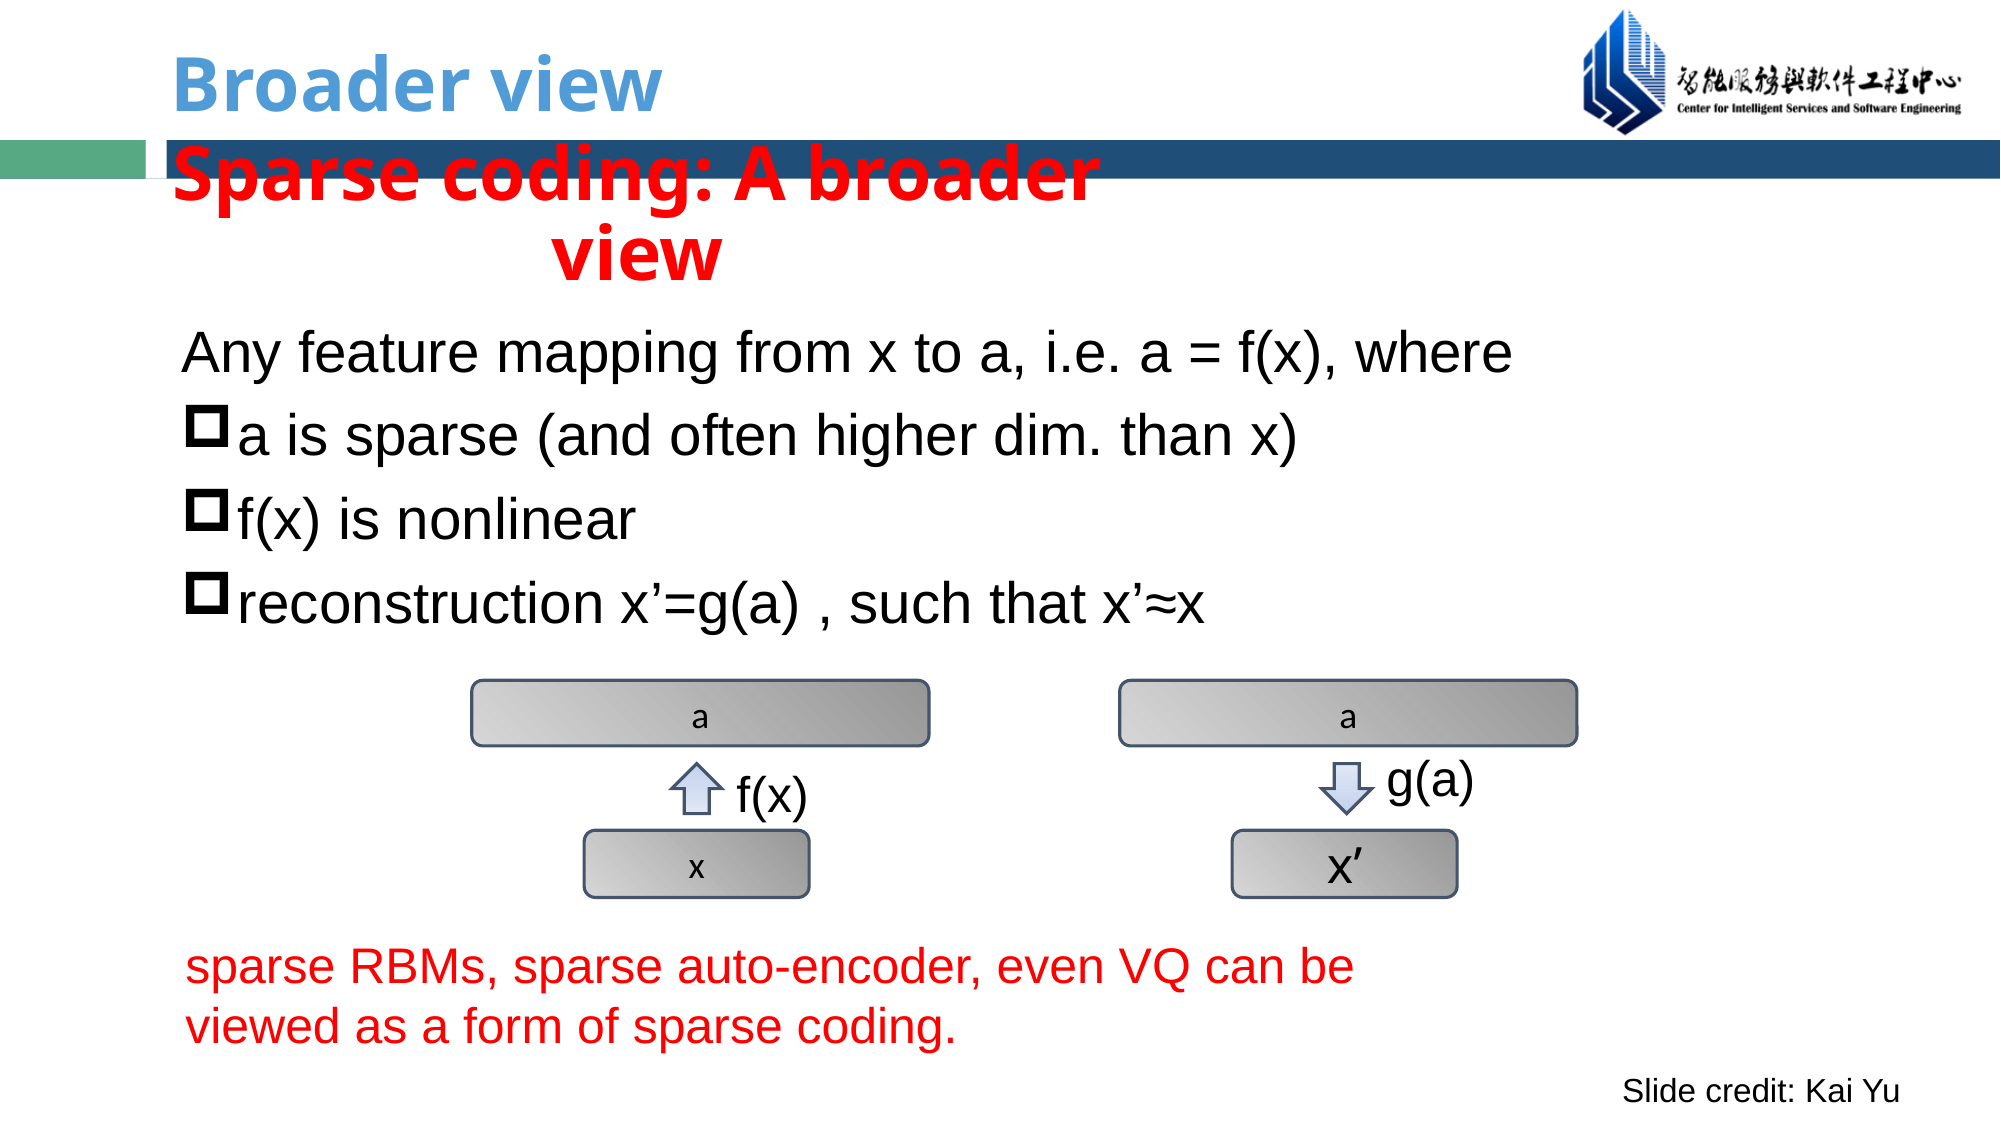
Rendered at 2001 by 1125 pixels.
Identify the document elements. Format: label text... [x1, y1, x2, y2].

text_box a [470, 679, 931, 747]
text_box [0, 140, 2000, 179]
text_box f(x) [721, 755, 872, 830]
text_box Sparse coding: A broader view [156, 208, 1120, 305]
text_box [1119, 680, 1577, 898]
text_box sparse RBMs, sparse auto-encoder, even VQ can be viewed as a form of sparse coding. [170, 926, 1459, 1061]
text_box x [583, 829, 811, 899]
text_box [671, 763, 721, 814]
text_box Slide credit: Kai Yu [1607, 1062, 1986, 1117]
picture [1576, 4, 1975, 139]
text_box Any feature mapping from x to a, i.e. a = f(x), where a is sparse (and often higher dim. than x) f(x) is nonlinear reconstruction x’=g(a) , such that x’≈x [166, 314, 1723, 639]
text_box Broader view [156, 28, 1144, 134]
